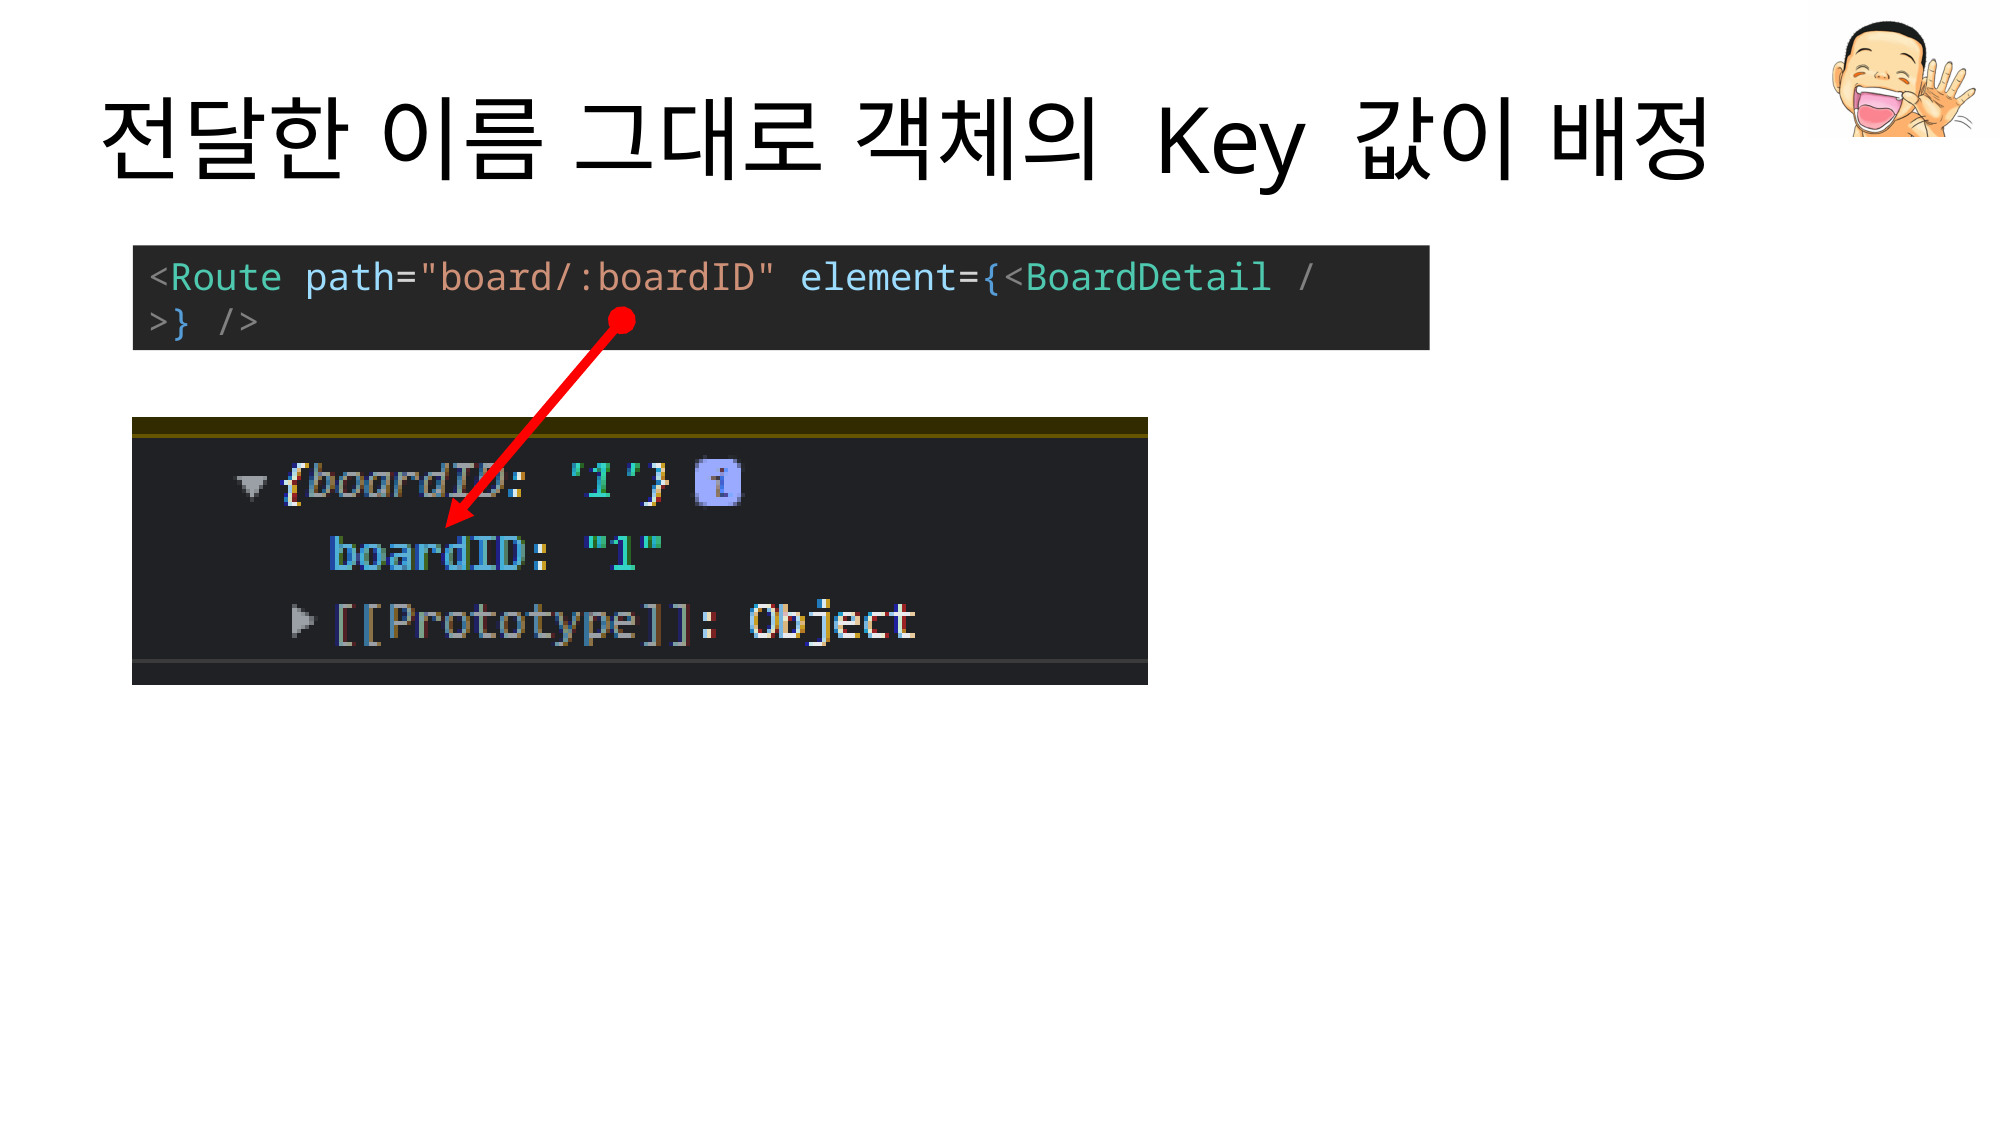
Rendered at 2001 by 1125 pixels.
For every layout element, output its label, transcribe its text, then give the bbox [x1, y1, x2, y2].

title 전달한 이름 그대로 객체의 Key 값이 배정 [83, 0, 1931, 218]
text_box <Route path="board/:boardID" element={<BoardDetail />} /> [132, 245, 1430, 351]
picture [1931, 0, 2000, 137]
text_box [445, 320, 622, 529]
picture [132, 417, 1148, 685]
